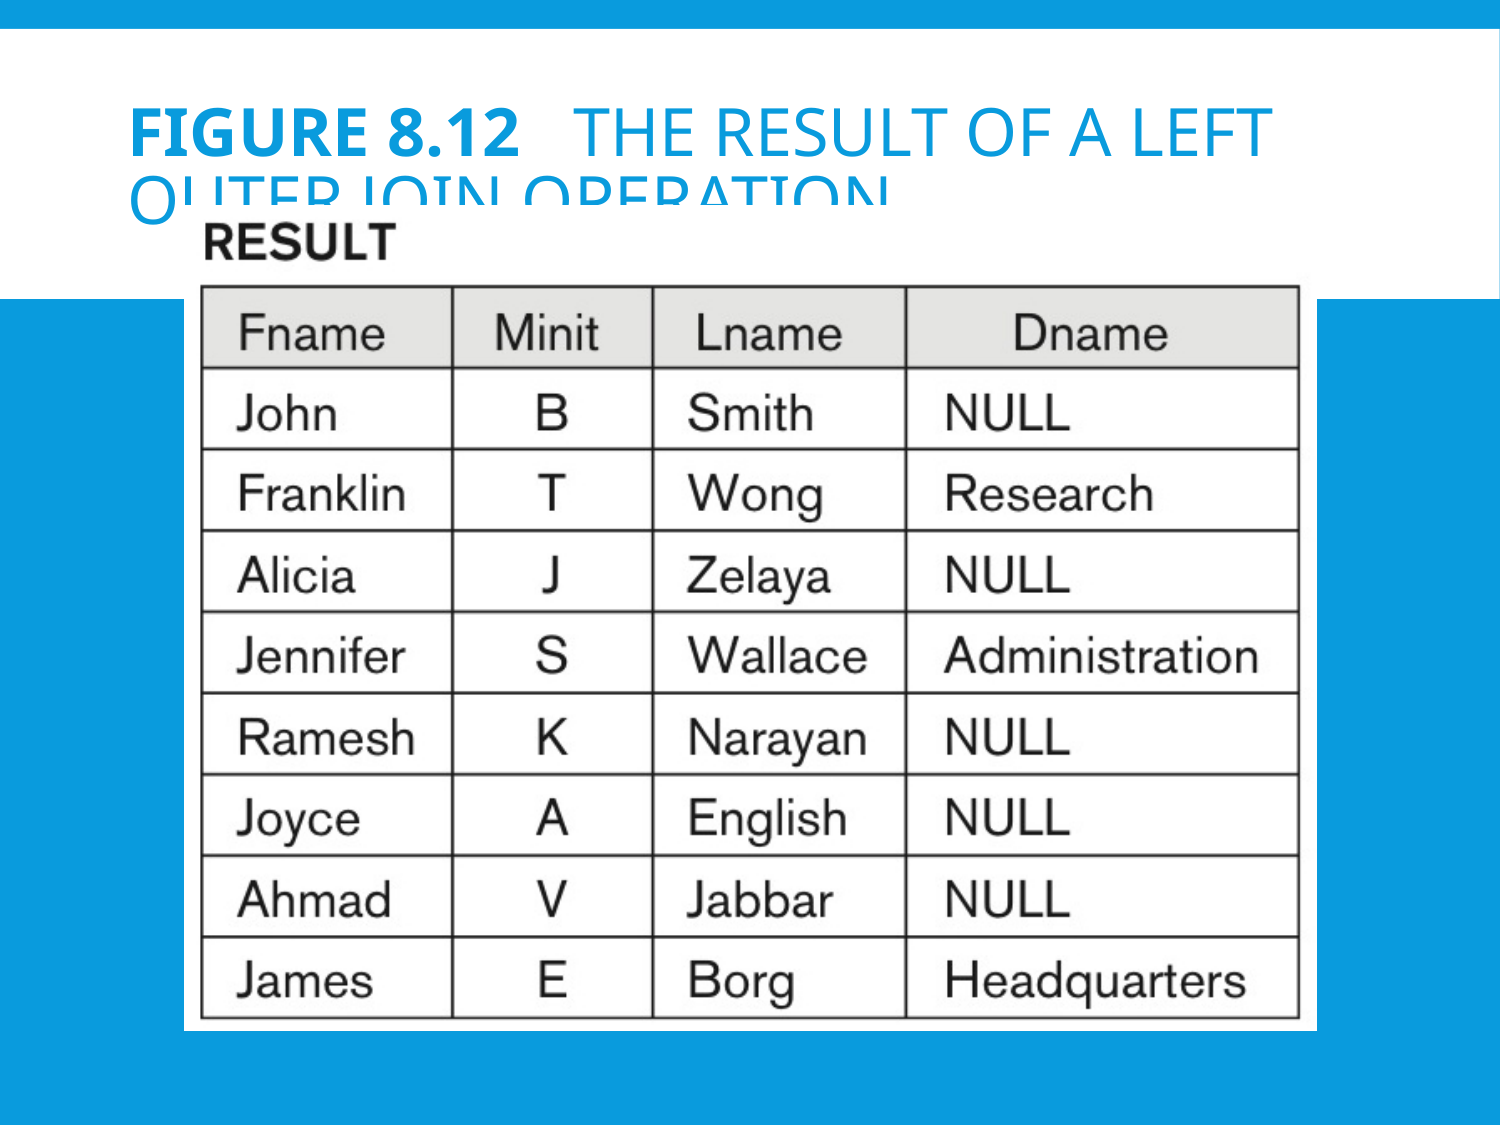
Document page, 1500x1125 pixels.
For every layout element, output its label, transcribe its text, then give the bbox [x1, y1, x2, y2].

picture [183, 205, 1317, 1030]
title Figure 8.12 The result of a LEFT OUTER JOIN operation. [112, 46, 1388, 295]
